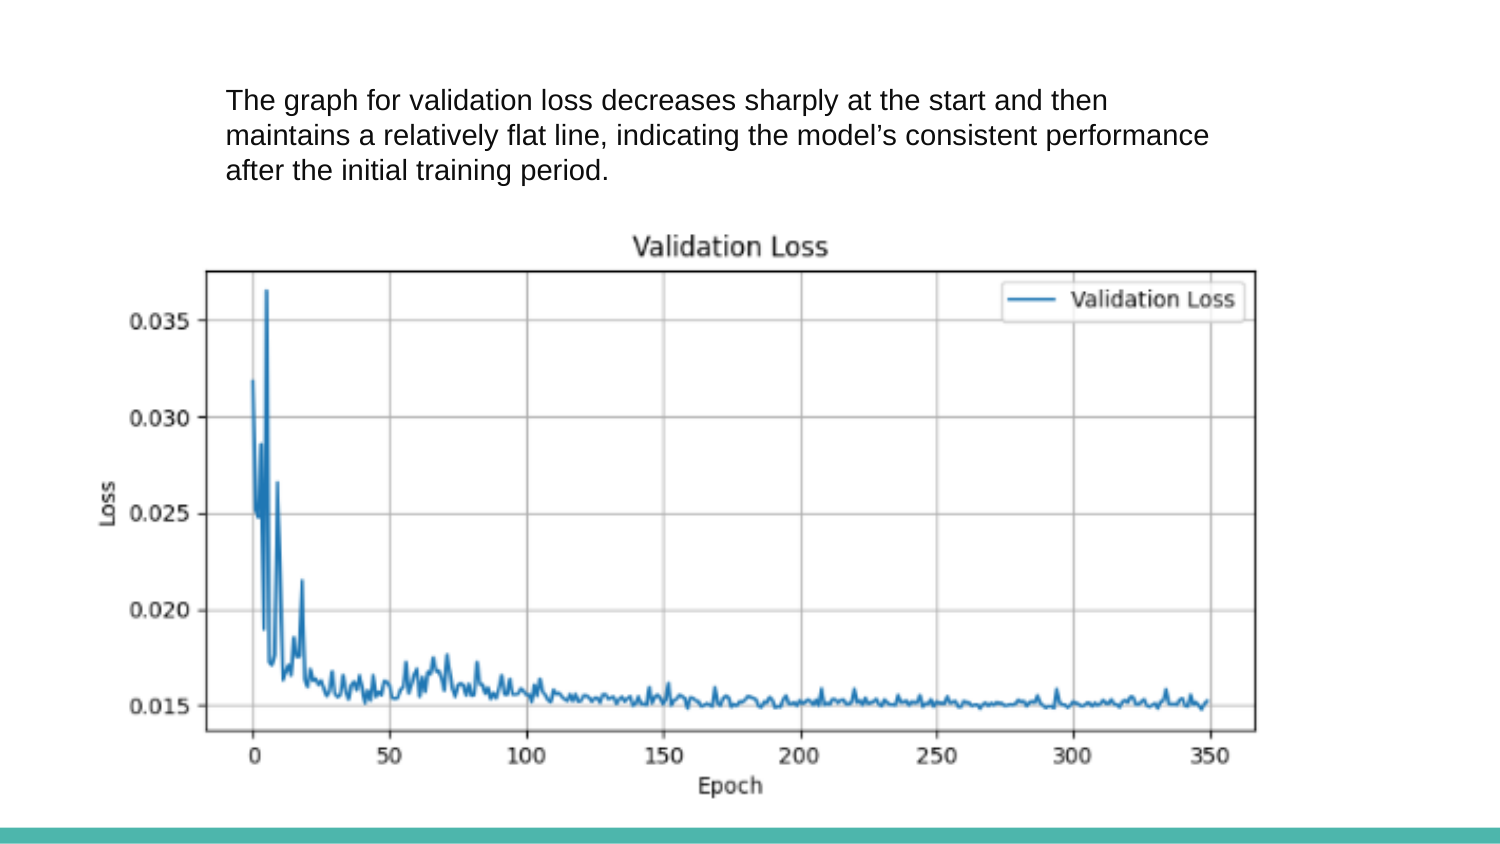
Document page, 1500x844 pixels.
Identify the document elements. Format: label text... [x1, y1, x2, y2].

picture [90, 213, 1278, 805]
text_box The graph for validation loss decreases sharply at the start and then maintains a relatively flat line, indicating the model’s consistent performance after the initial training period. [210, 53, 1251, 212]
